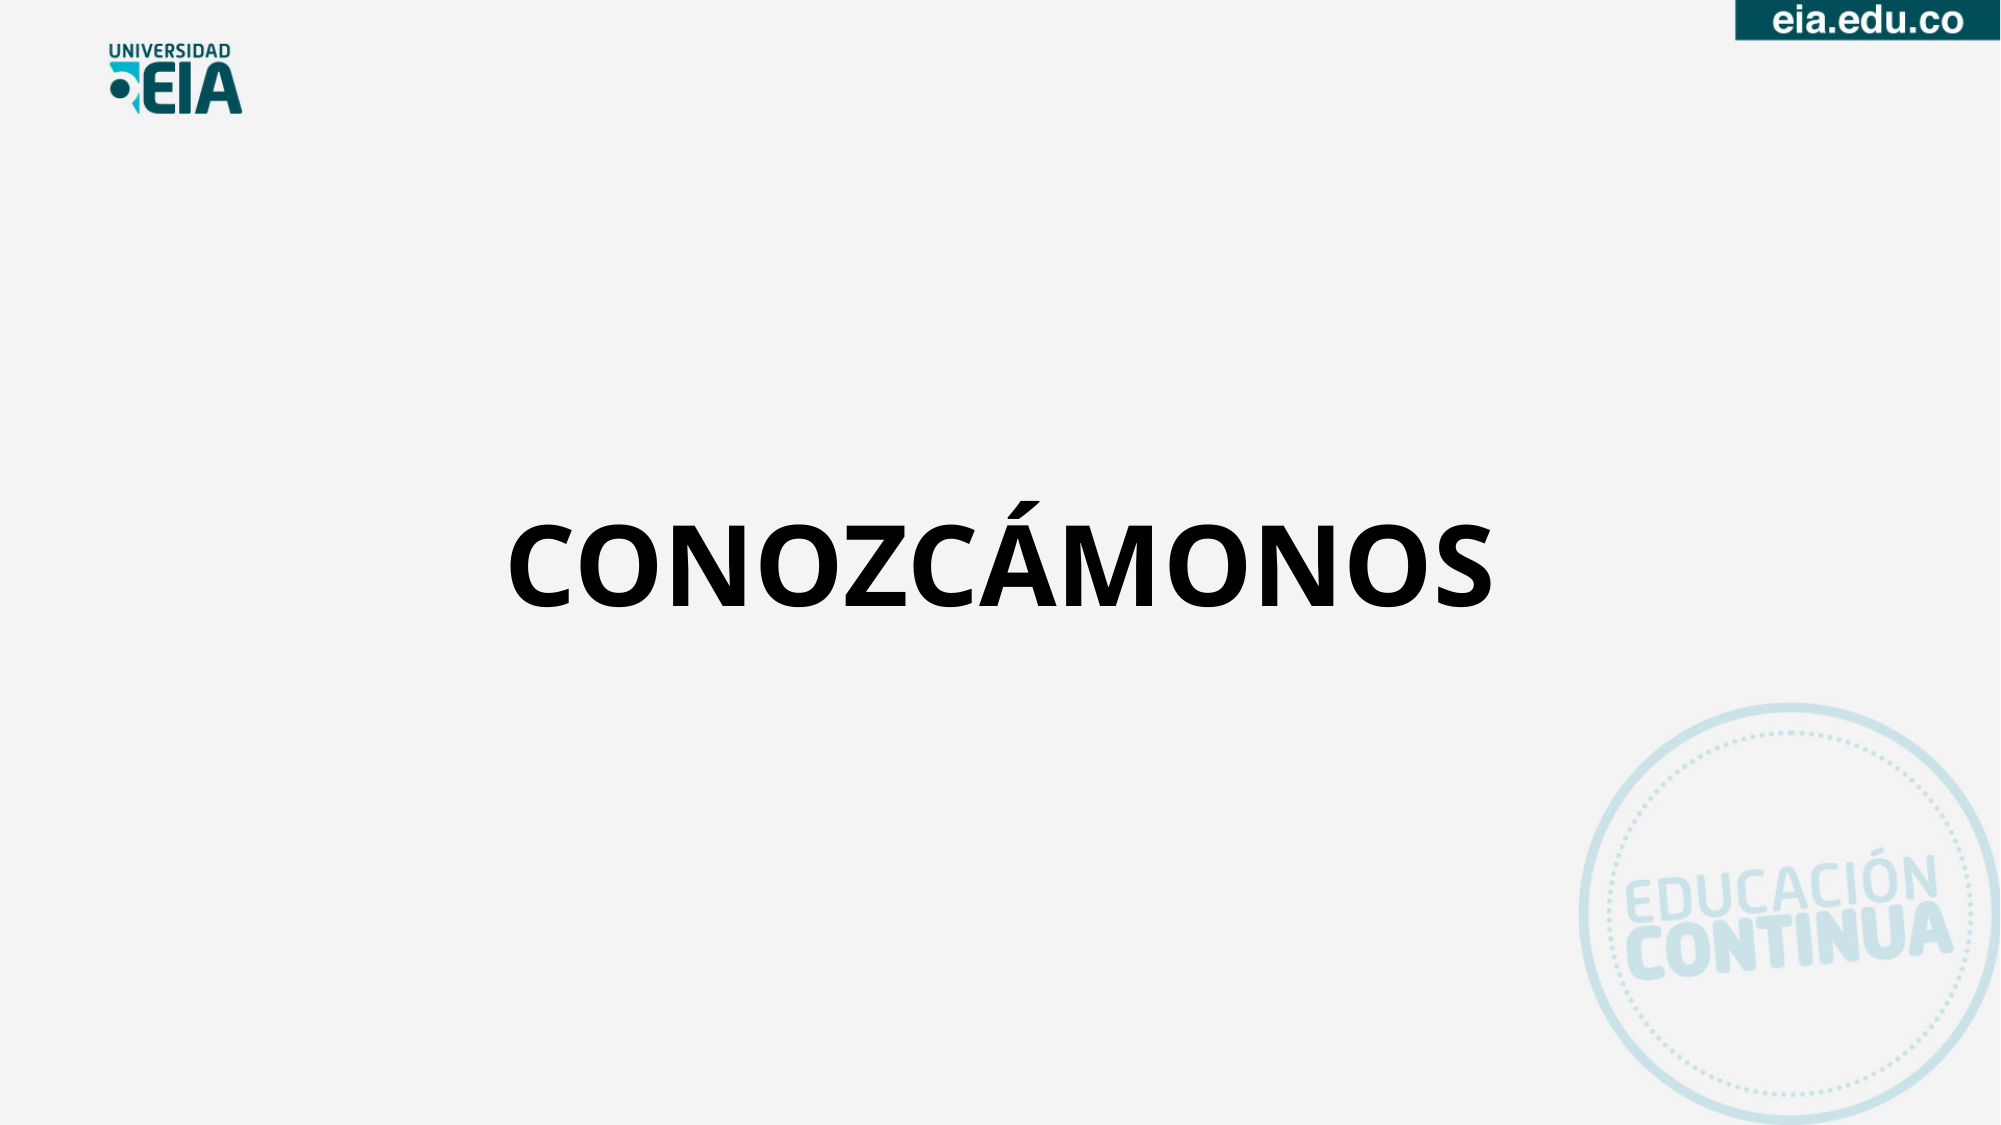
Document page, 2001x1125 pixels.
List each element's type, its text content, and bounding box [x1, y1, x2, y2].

text_box CONOZCÁMONOS [489, 486, 1511, 637]
picture [0, 0, 2001, 1125]
